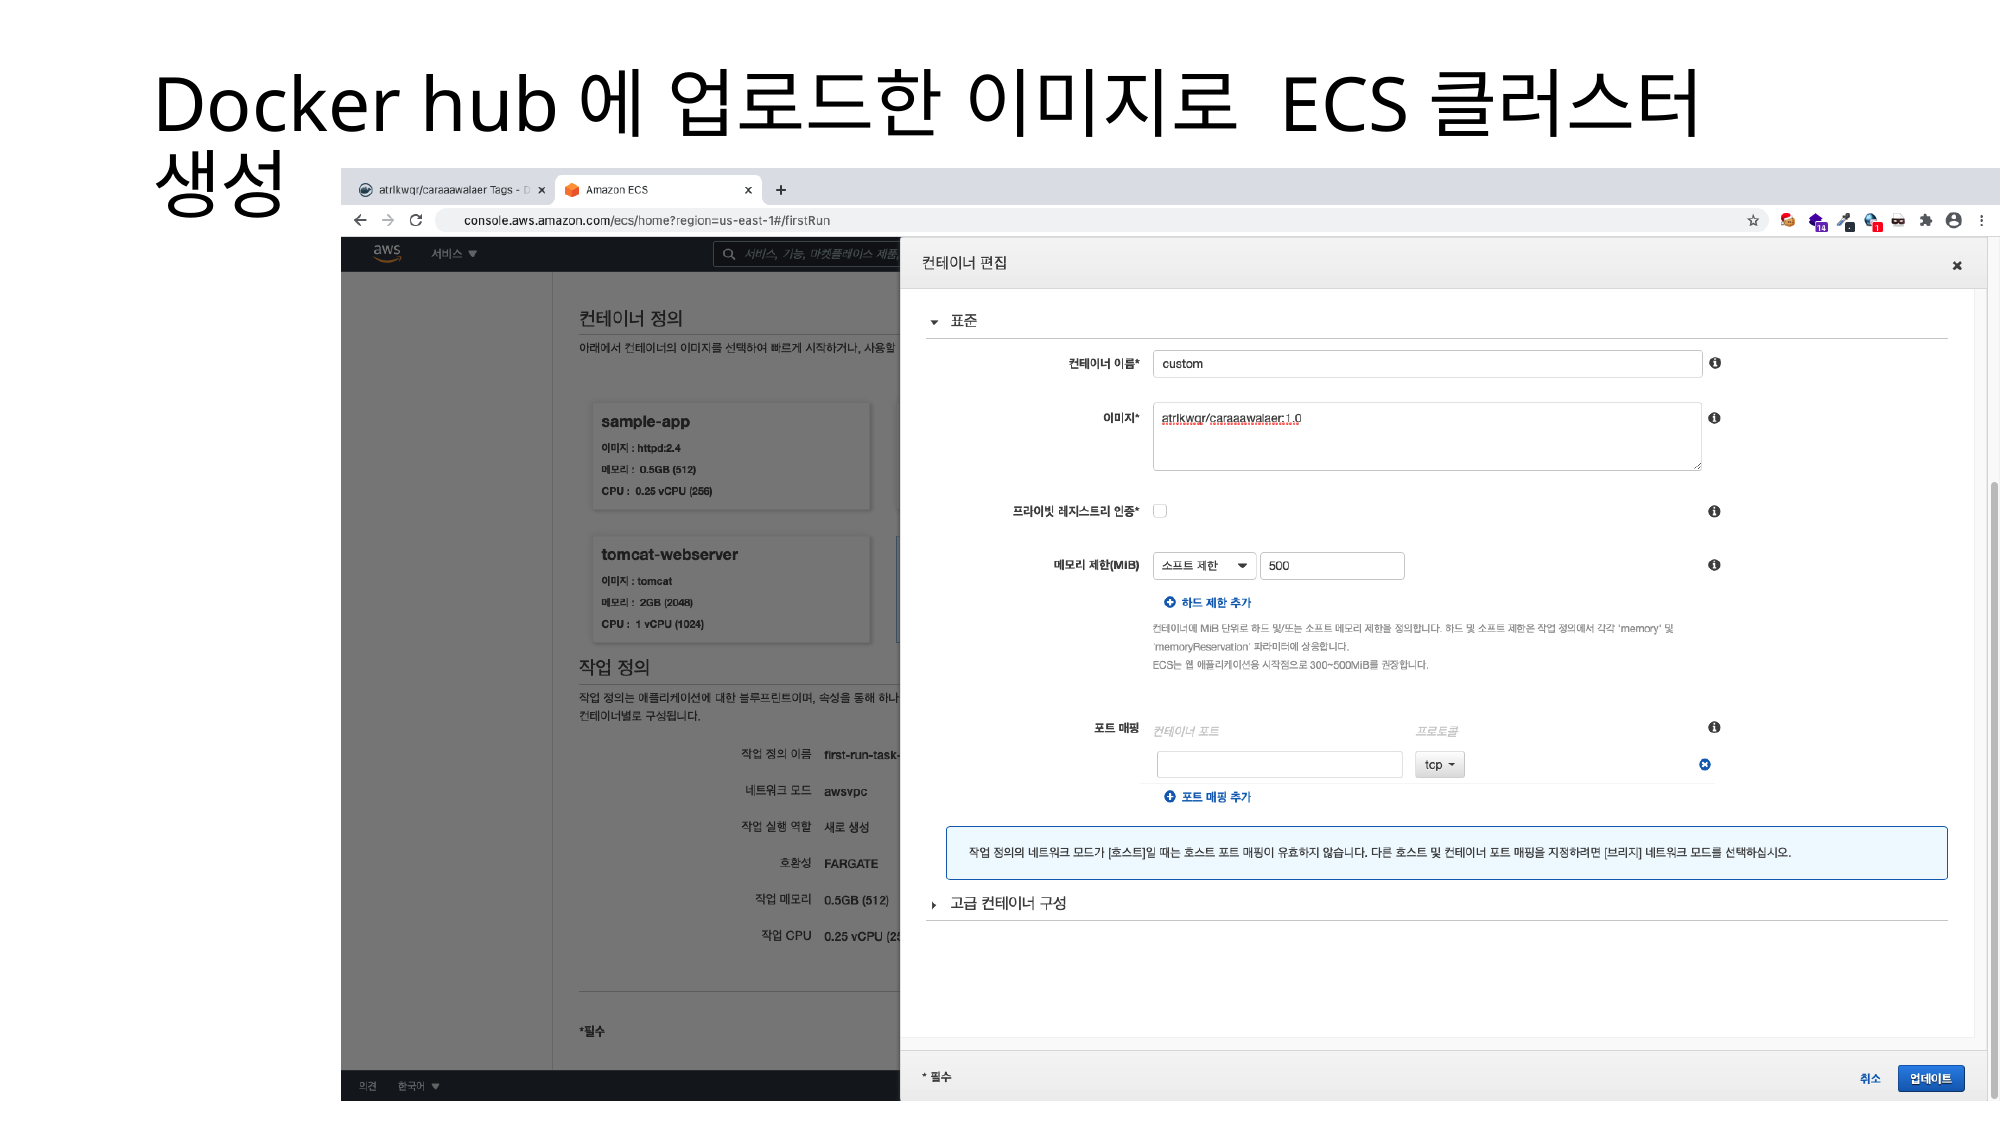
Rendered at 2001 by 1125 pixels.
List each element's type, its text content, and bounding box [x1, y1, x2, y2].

text_box Docker hub에 업로드한 이미지로 ECS클러스터 생성 [137, 59, 1826, 277]
picture [341, 168, 2000, 1101]
